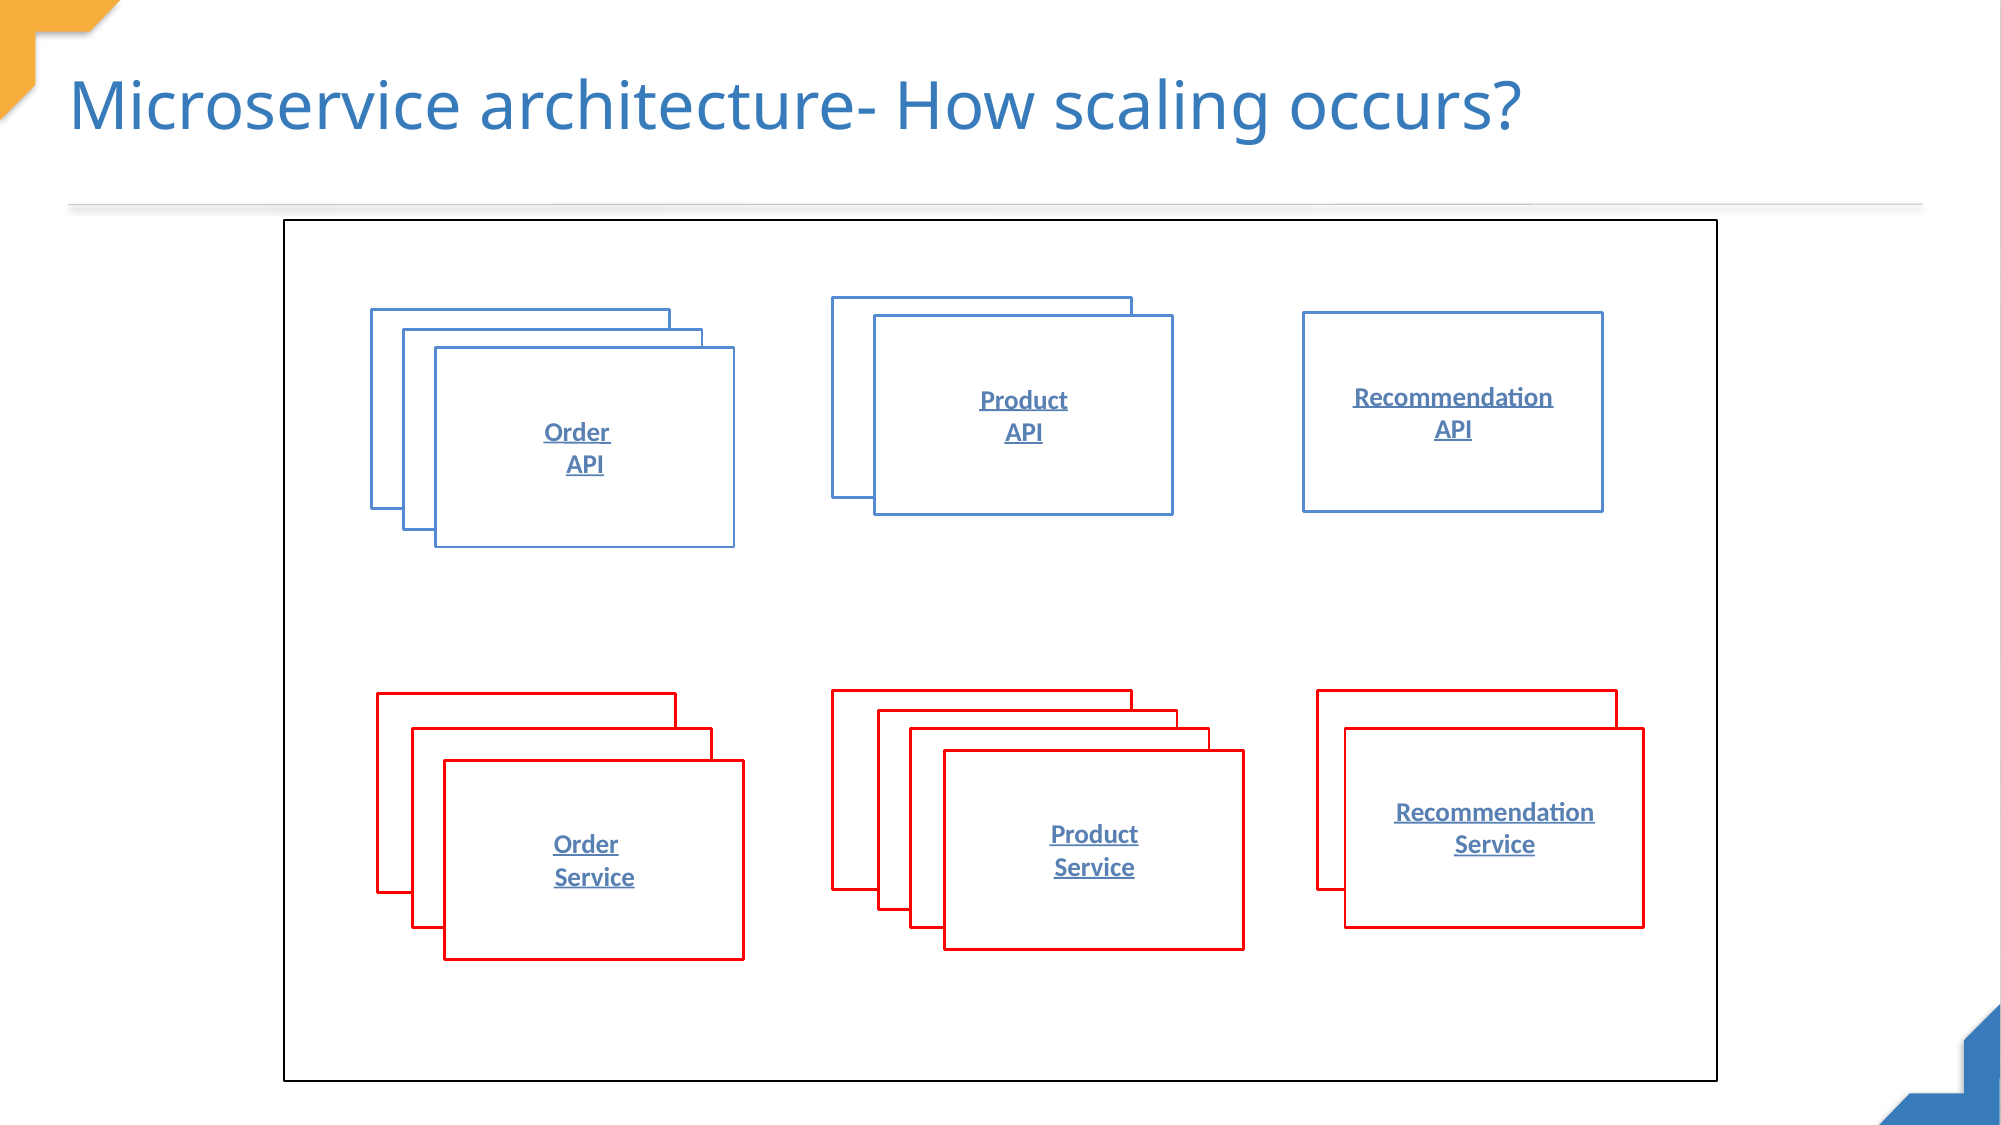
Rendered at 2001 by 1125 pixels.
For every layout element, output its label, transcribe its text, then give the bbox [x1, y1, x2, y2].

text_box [280, 217, 1719, 1084]
list Microservice architecture- How scaling occurs? [53, 49, 1947, 178]
